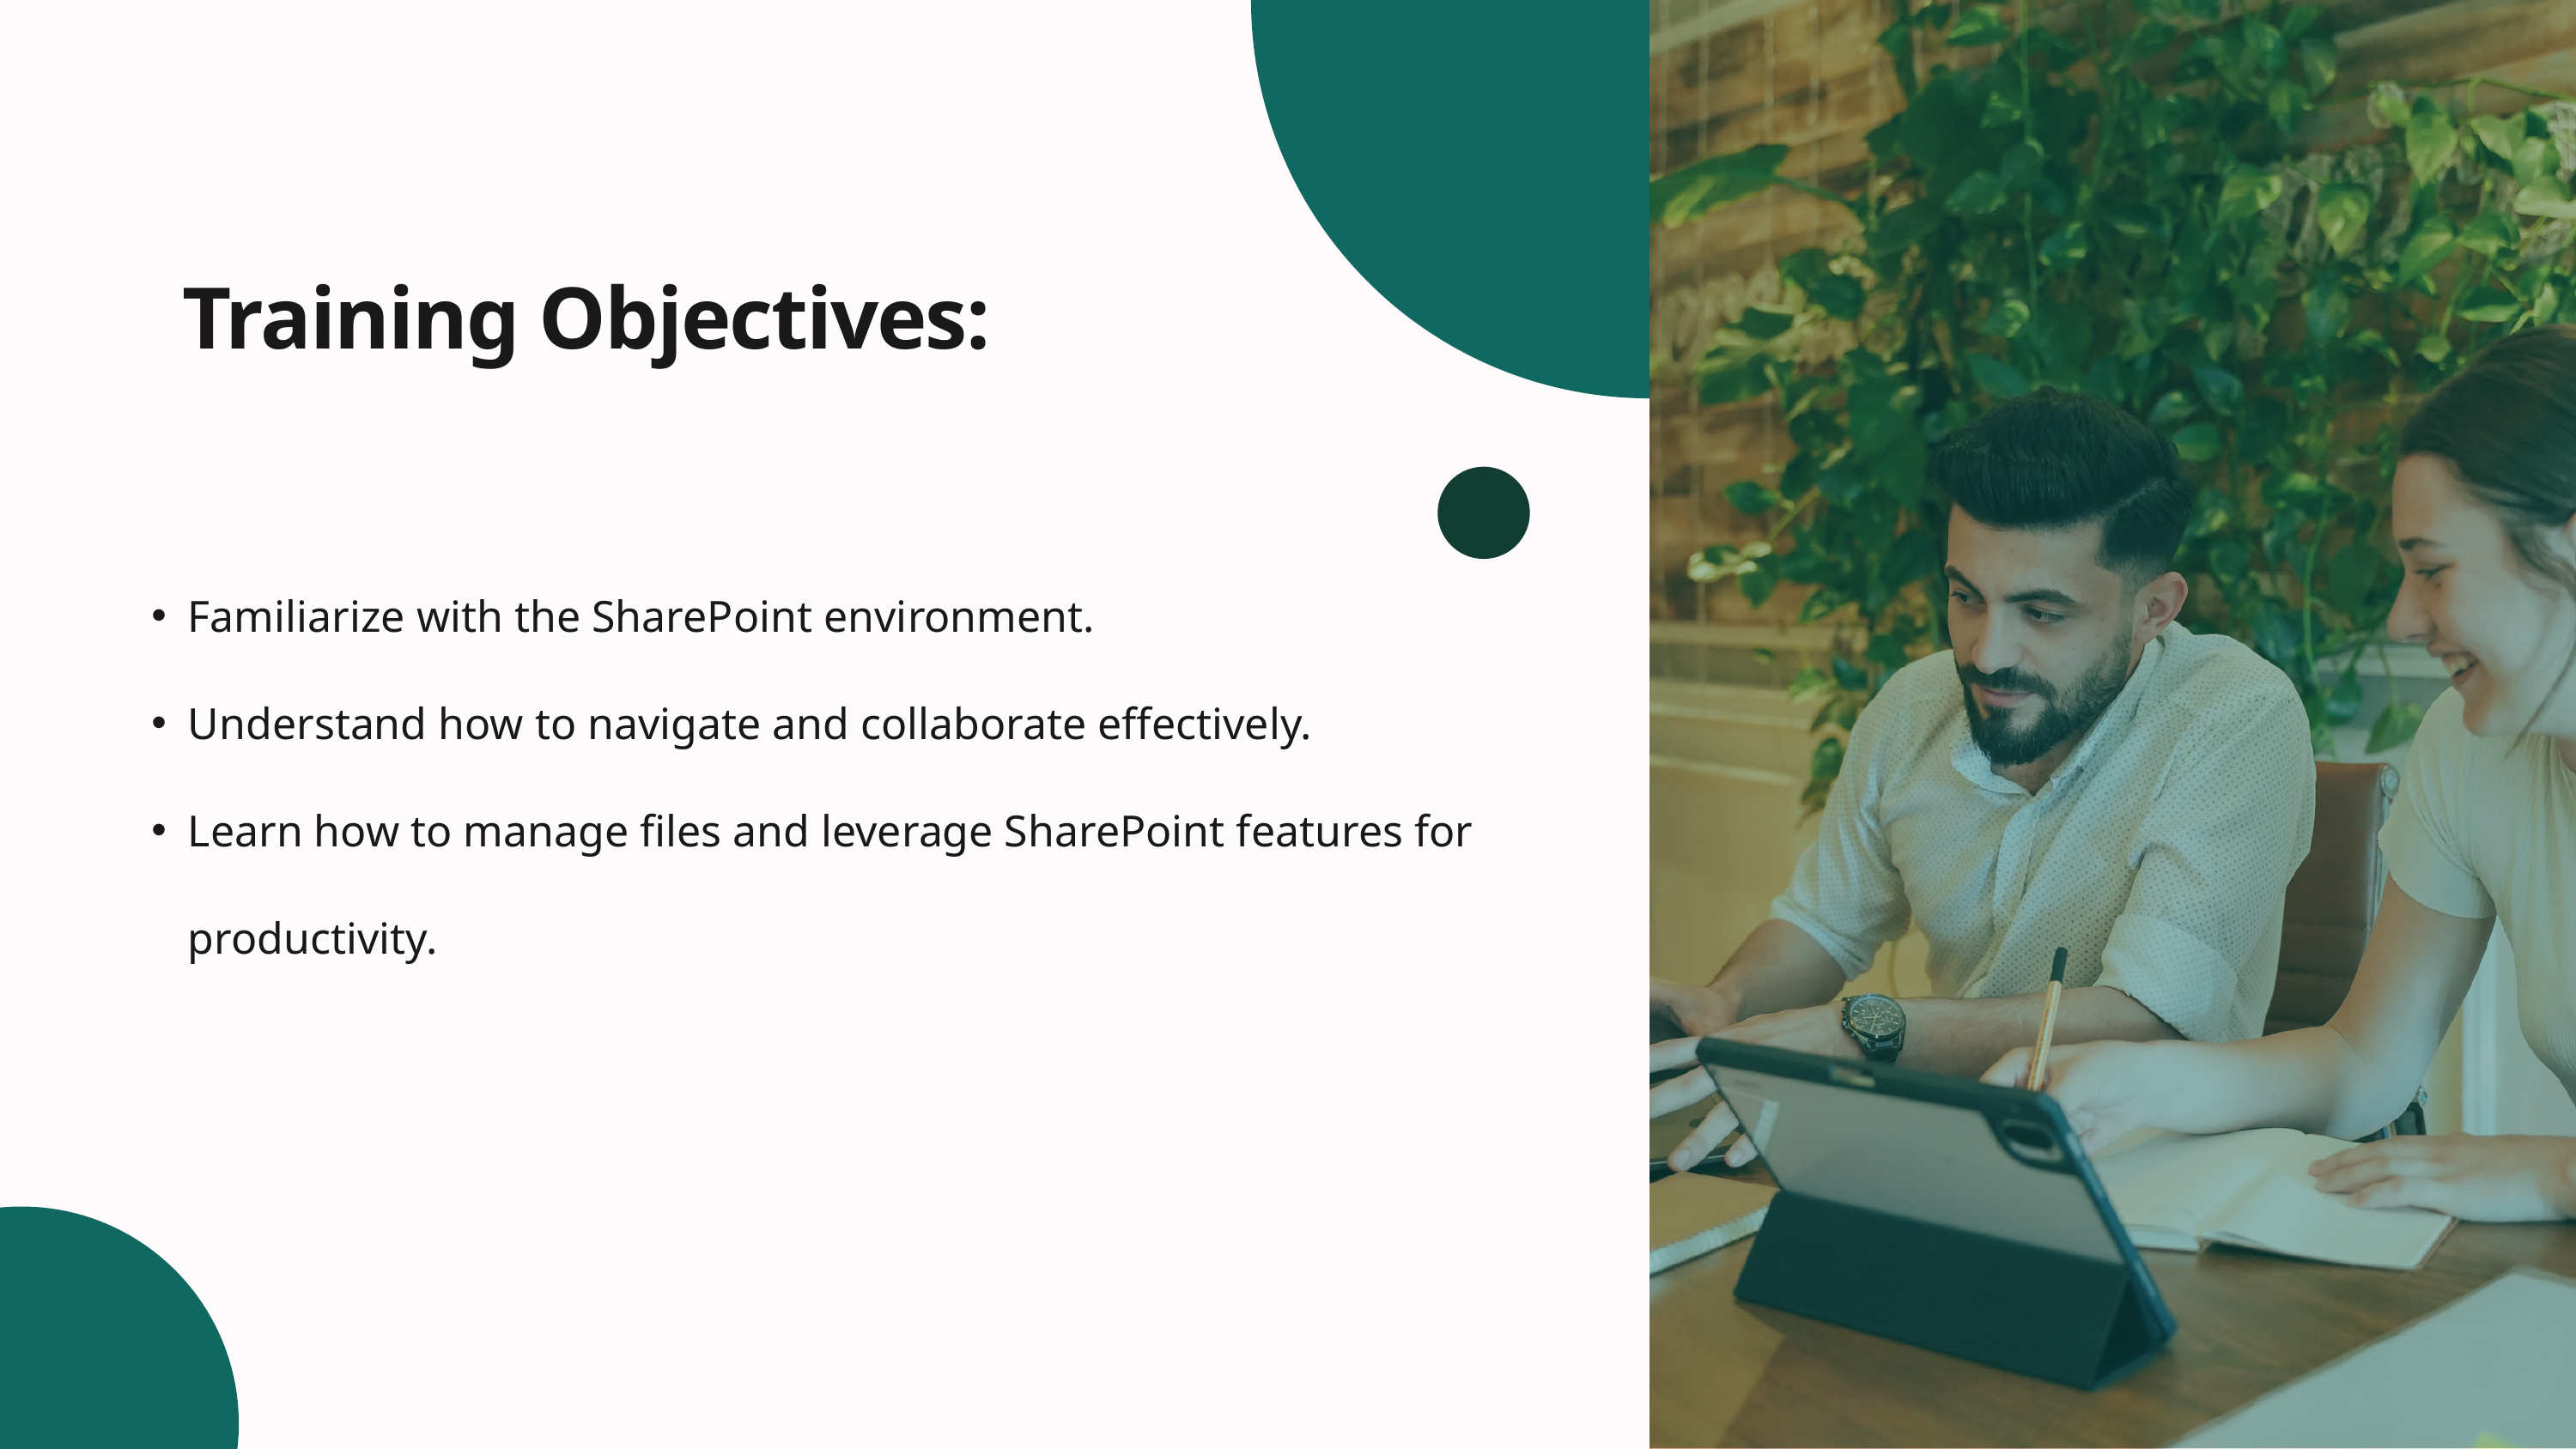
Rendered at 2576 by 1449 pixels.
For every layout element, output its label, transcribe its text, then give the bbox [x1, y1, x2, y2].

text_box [1437, 466, 1530, 560]
text_box Training Objectives: [182, 246, 1025, 367]
text_box Familiarize with the SharePoint environment. Understand how to navigate and collaborate effectively. Learn how to manage files and leverage SharePoint features for productivity. [115, 533, 1600, 1014]
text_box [1649, 0, 2576, 1449]
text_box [0, 1206, 240, 1449]
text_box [1250, 0, 1647, 399]
